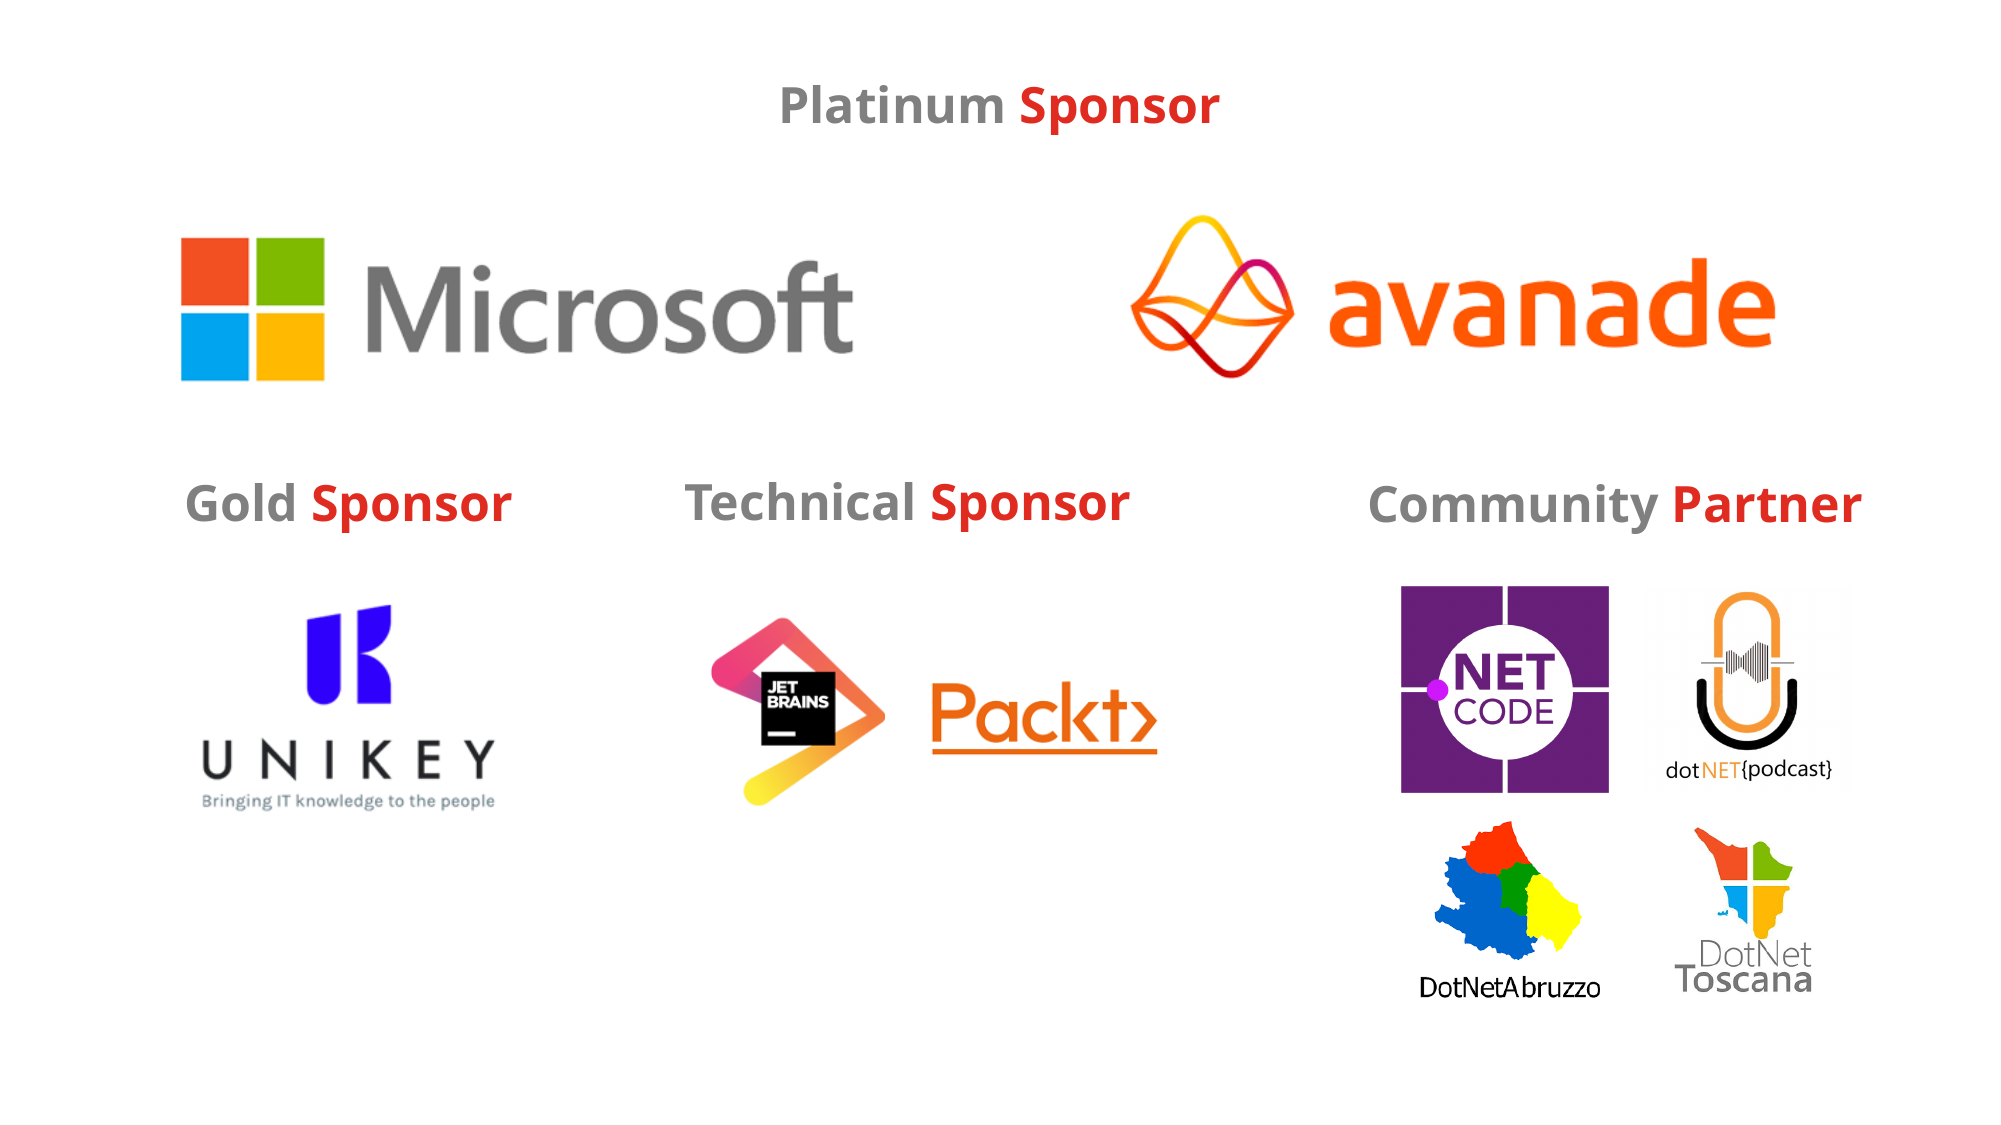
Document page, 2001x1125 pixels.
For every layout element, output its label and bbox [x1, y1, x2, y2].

picture [1401, 586, 1609, 793]
picture [1640, 805, 1847, 1013]
picture [1408, 821, 1600, 1005]
picture [172, 546, 525, 899]
picture [667, 581, 1175, 842]
picture [1105, 136, 1802, 485]
picture [172, 135, 870, 484]
picture [1645, 586, 1853, 793]
